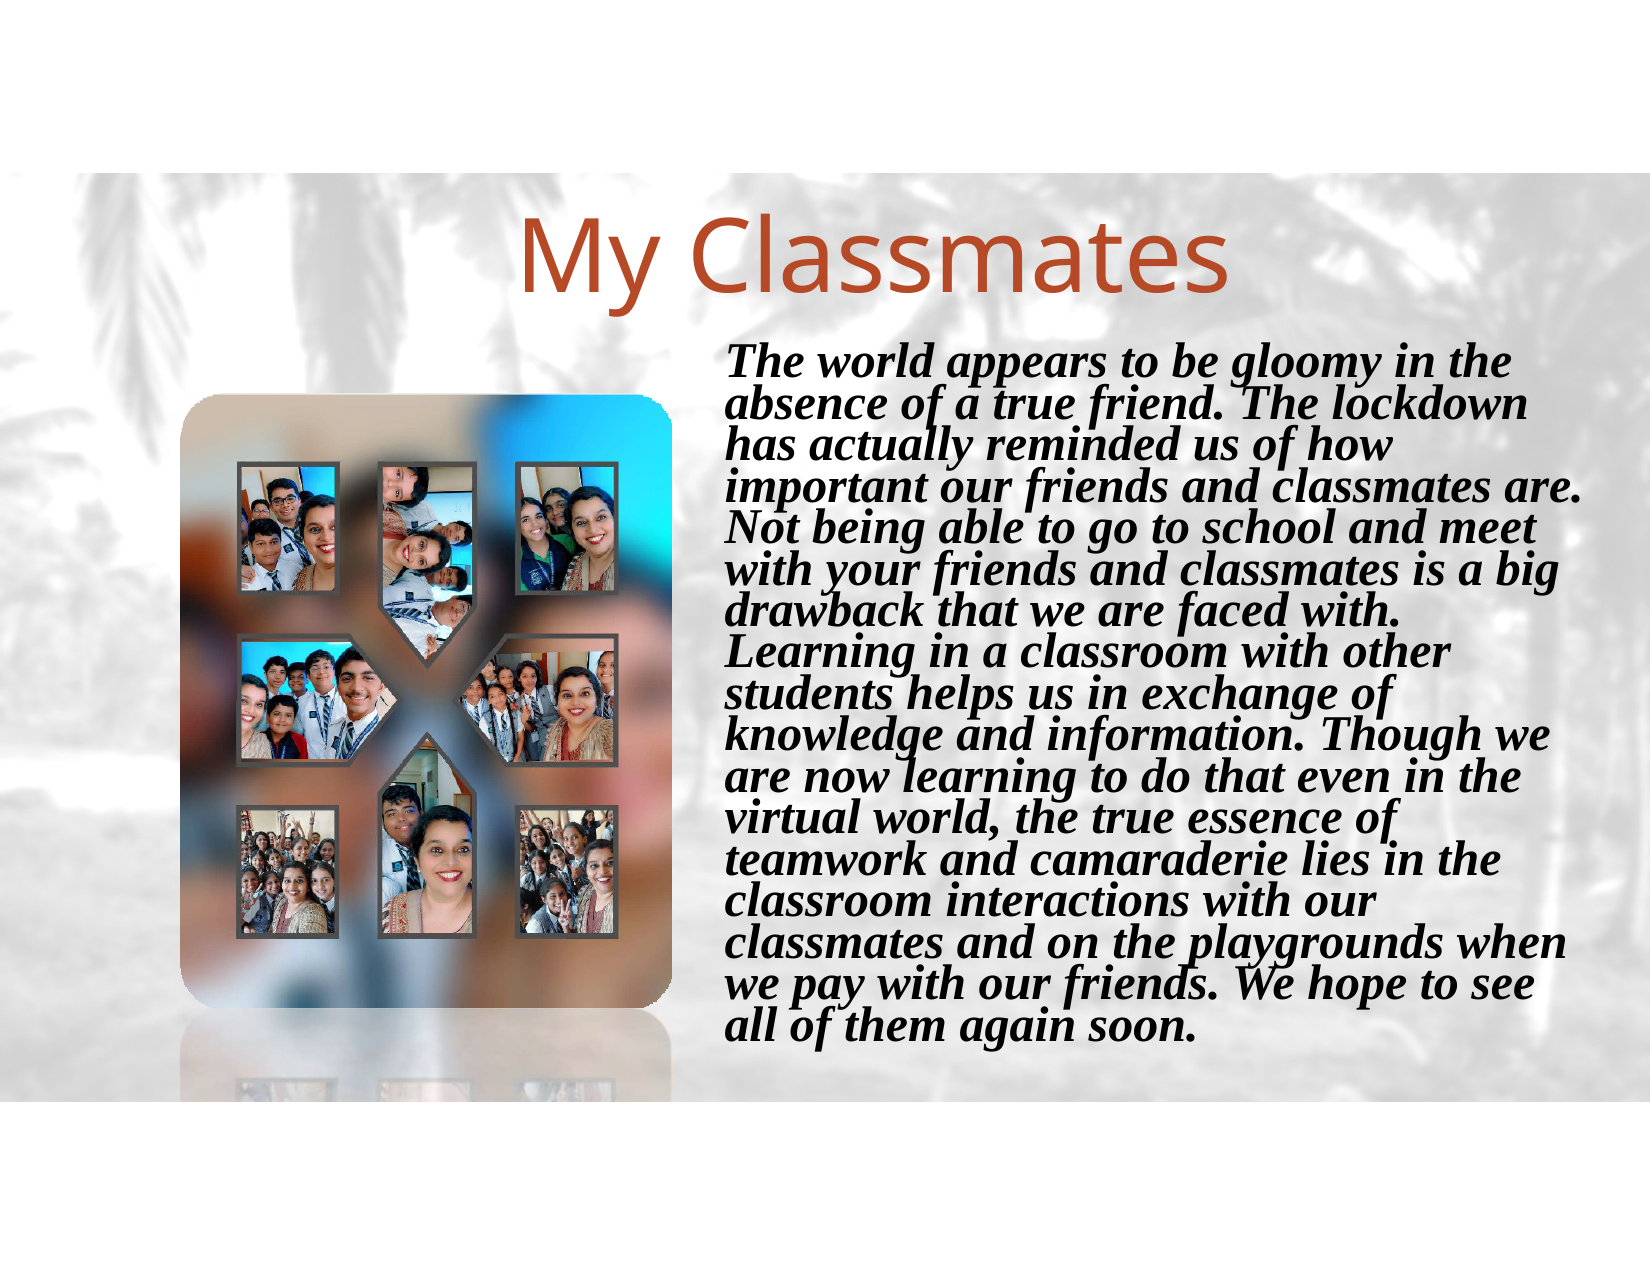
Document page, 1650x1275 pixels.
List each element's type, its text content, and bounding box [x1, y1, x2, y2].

title My Classmates [55, 187, 1468, 403]
text_box The world appears to be gloomy in the absence of a true friend. The lockdown has actually reminded us of how important our friends and classmates are. Not being able to go to school and meet with your friends and classmates is a big drawback that we are faced with. Learning in a classroom with other students helps us in exchange of knowledge and information. Though we are now learning to do that even in the virtual world, the true essence of teamwork and camaraderie lies in the classroom interactions with our classmates and on the playgrounds when we pay with our friends. We hope to see all of them again soon. [718, 344, 1600, 1052]
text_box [177, 393, 674, 1102]
picture [0, 173, 1650, 1102]
